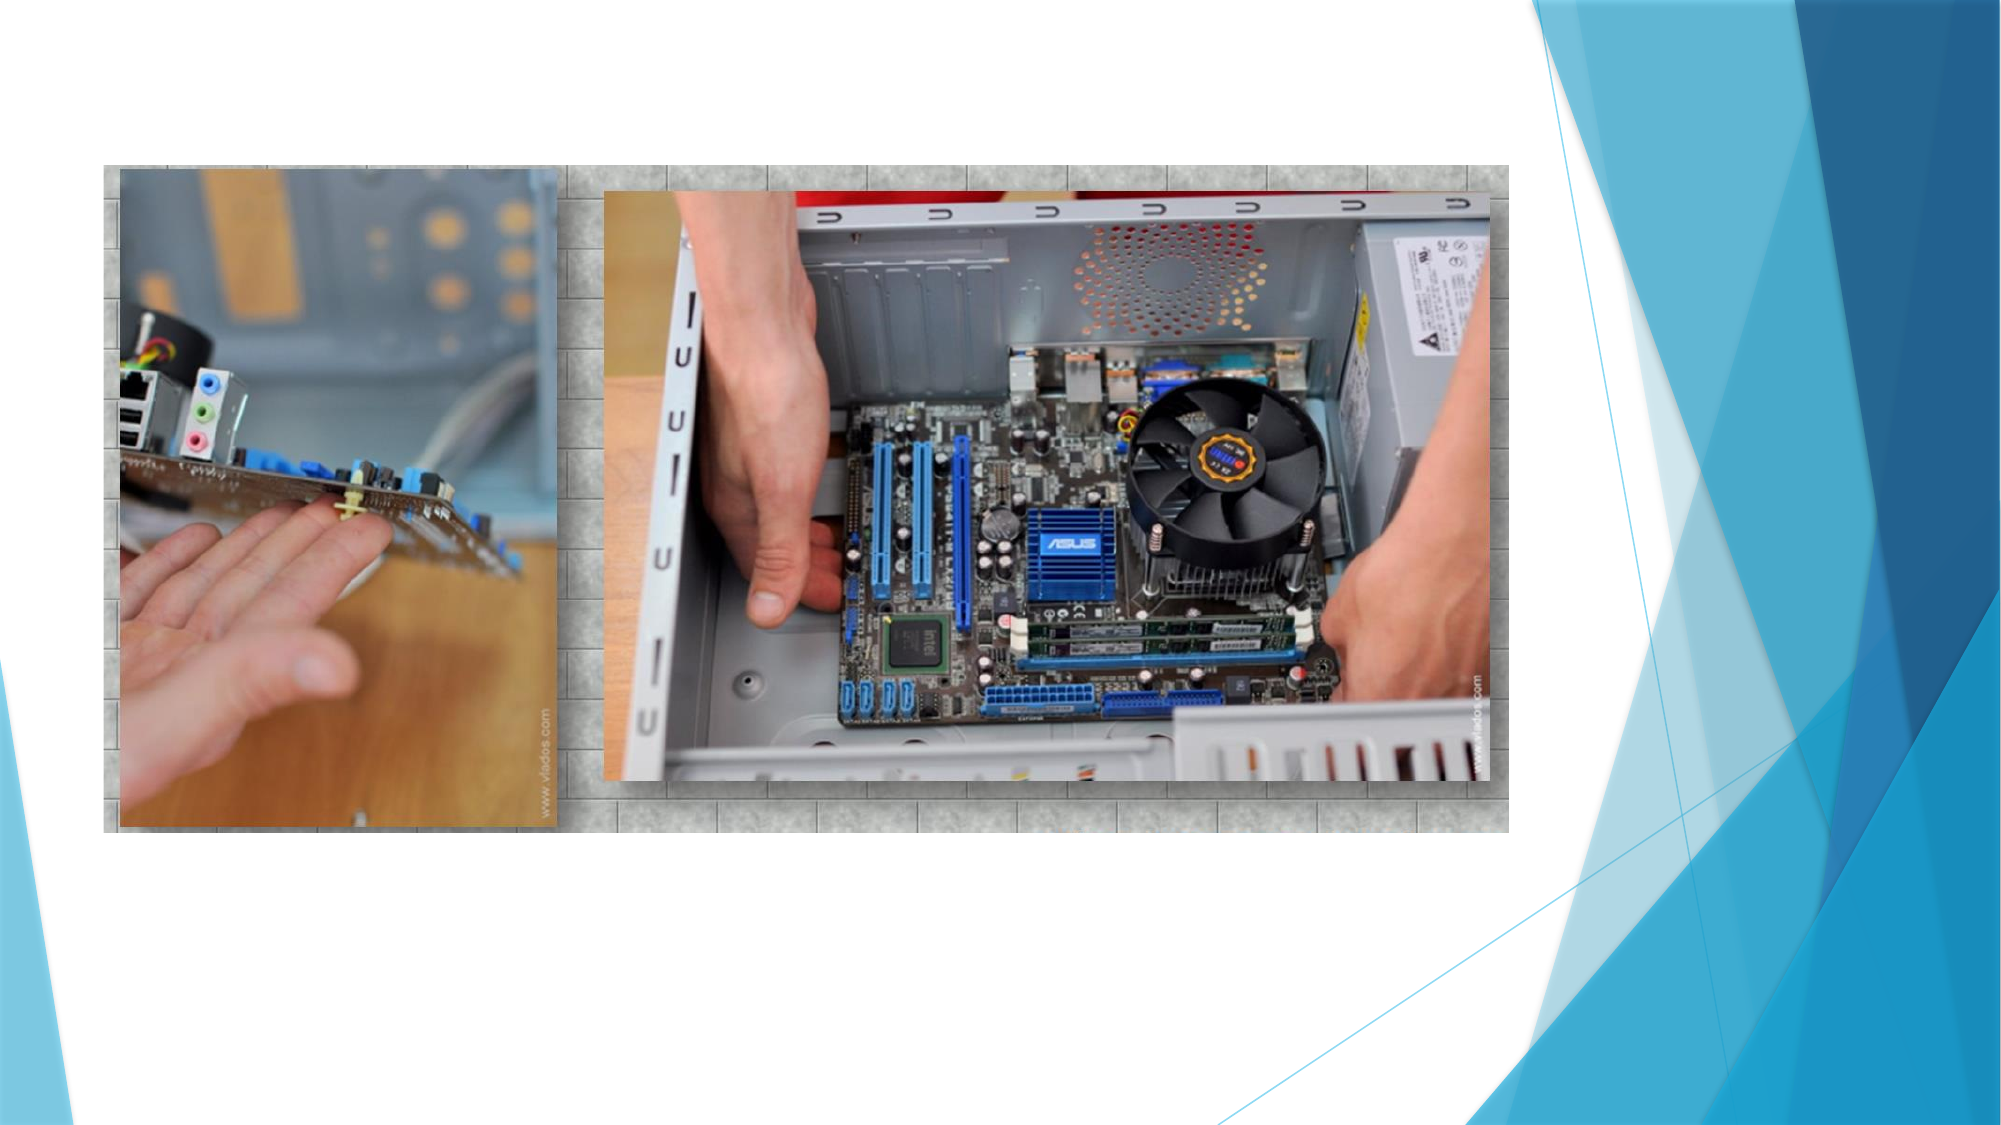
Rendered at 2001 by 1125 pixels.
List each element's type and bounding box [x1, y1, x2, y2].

picture [102, 164, 1510, 833]
